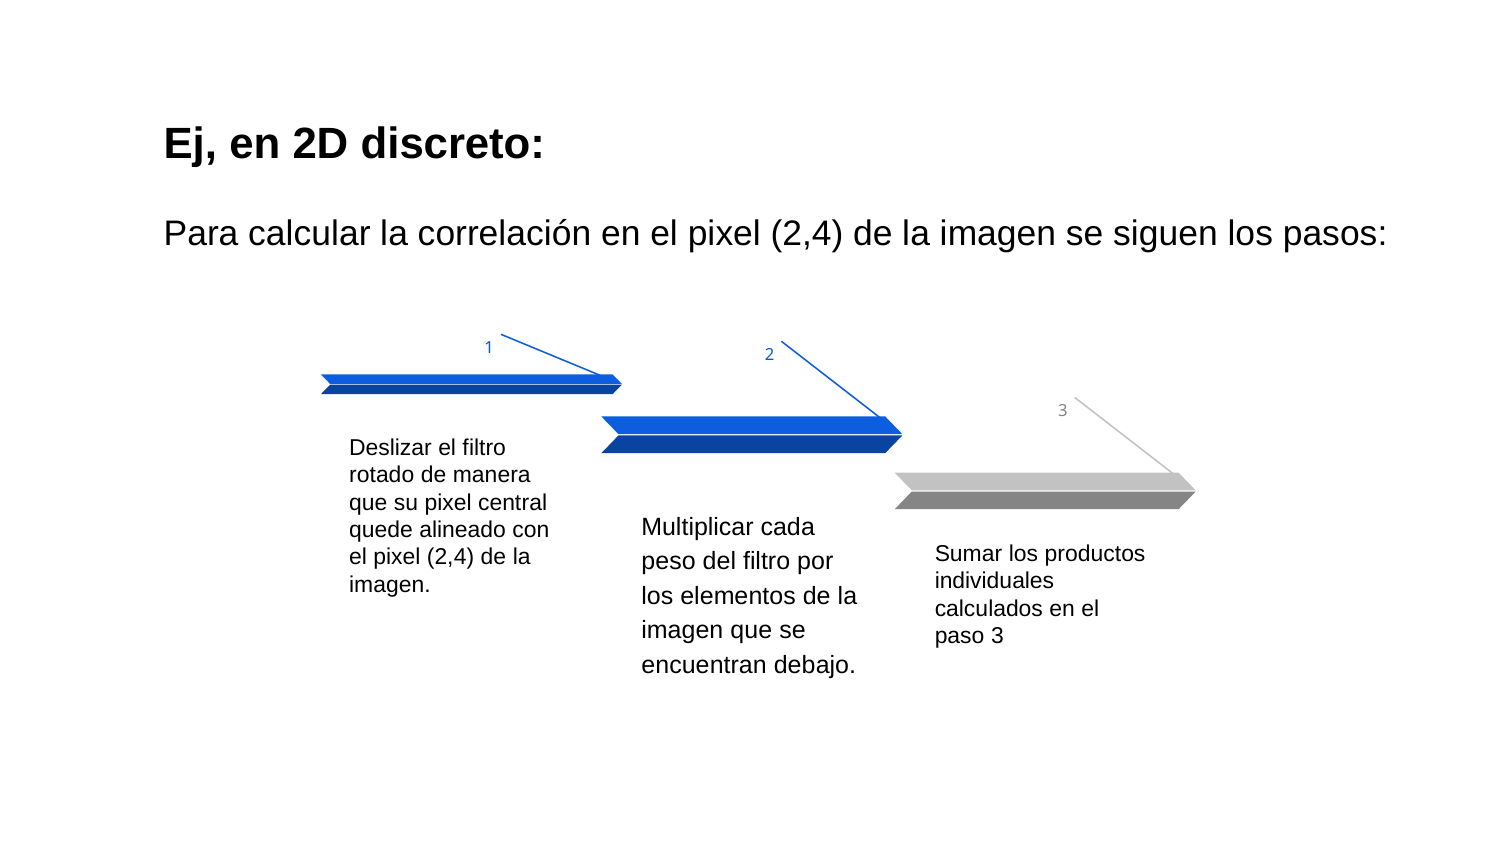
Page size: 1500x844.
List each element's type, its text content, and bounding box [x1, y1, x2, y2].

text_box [601, 326, 903, 723]
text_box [894, 382, 1196, 692]
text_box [320, 326, 599, 612]
text_box Ej, en 2D discreto: Para calcular la correlación en el pixel (2,4) de la imagen se siguen los pasos: [148, 107, 1413, 265]
